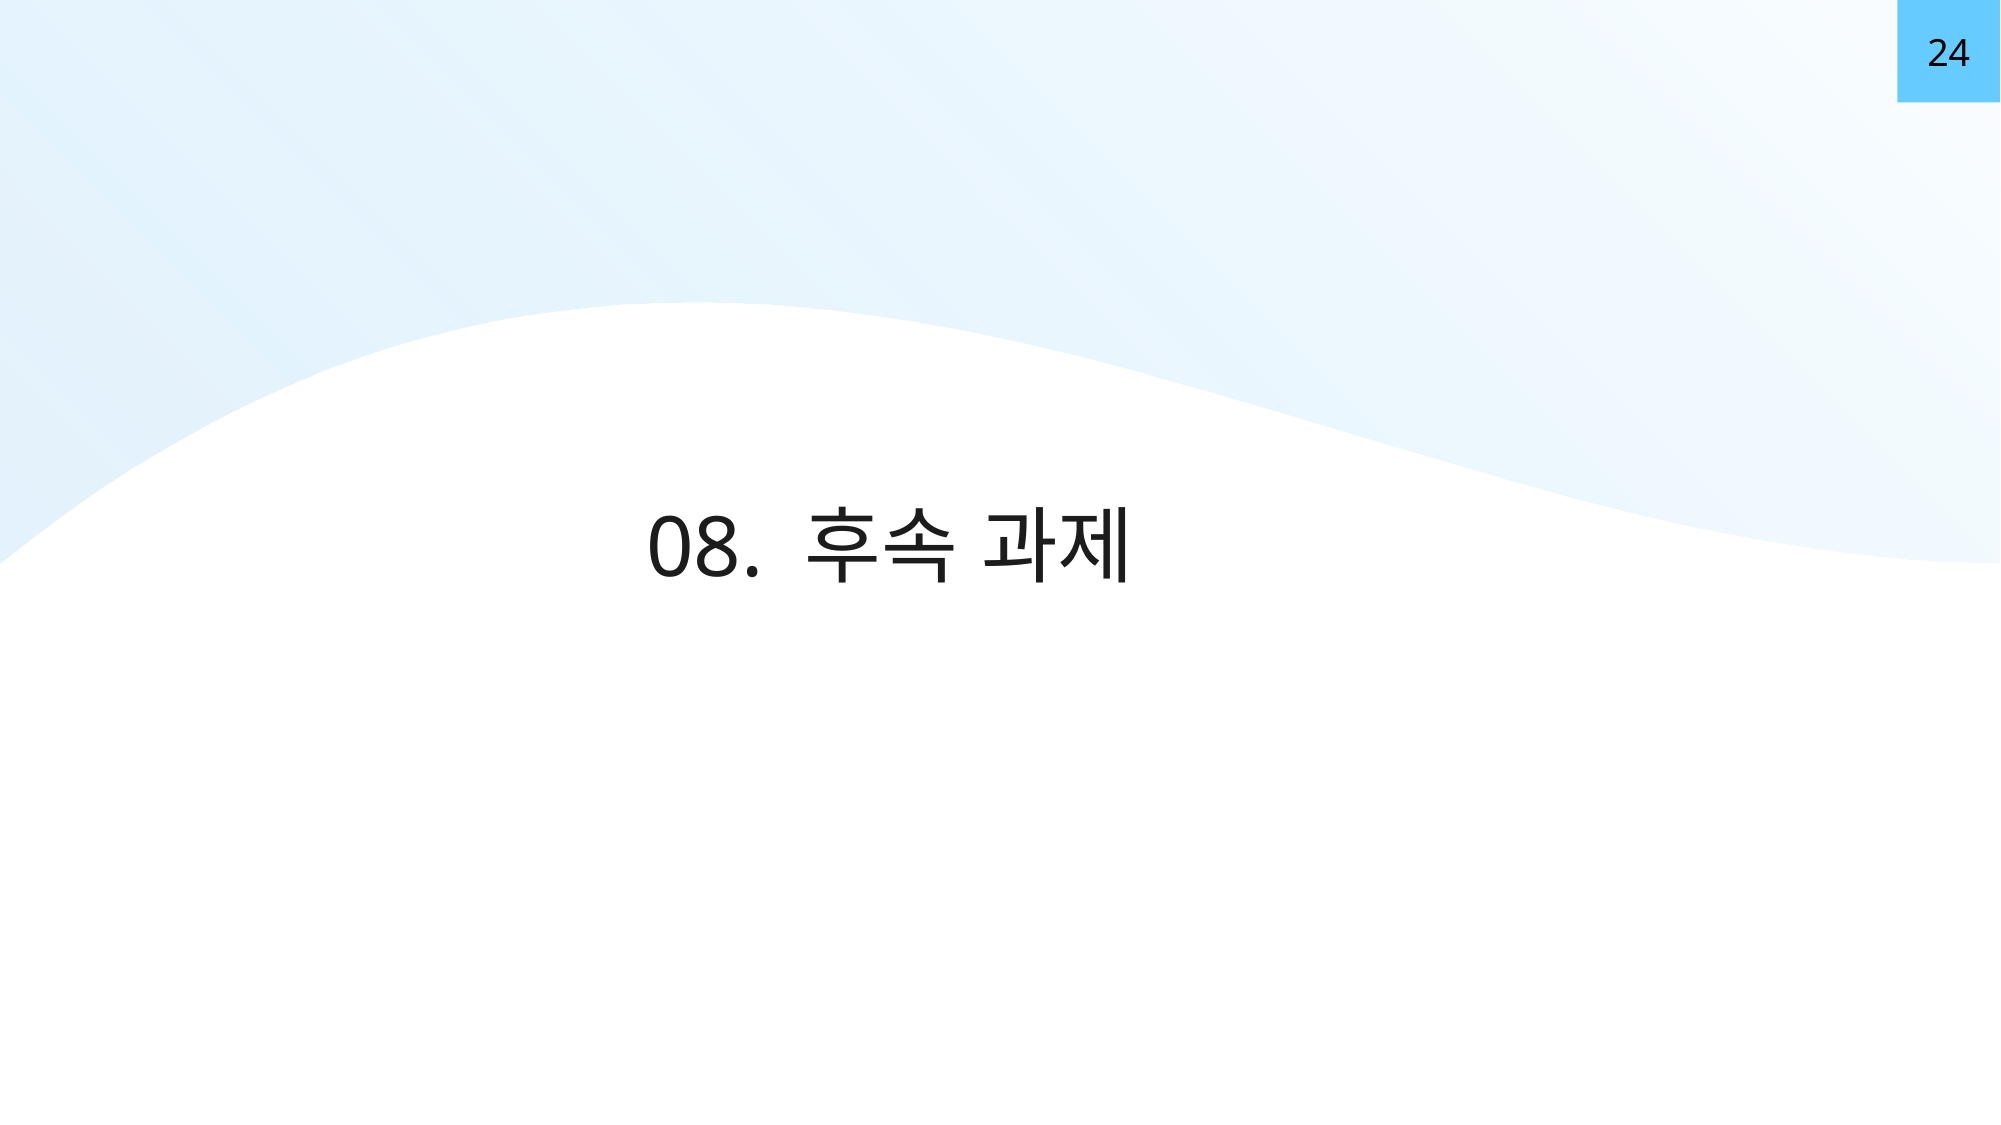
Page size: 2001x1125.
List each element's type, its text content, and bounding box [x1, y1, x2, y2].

text_box 24 [1896, 0, 2000, 103]
text_box 08. 후속 과제 [631, 486, 1369, 601]
